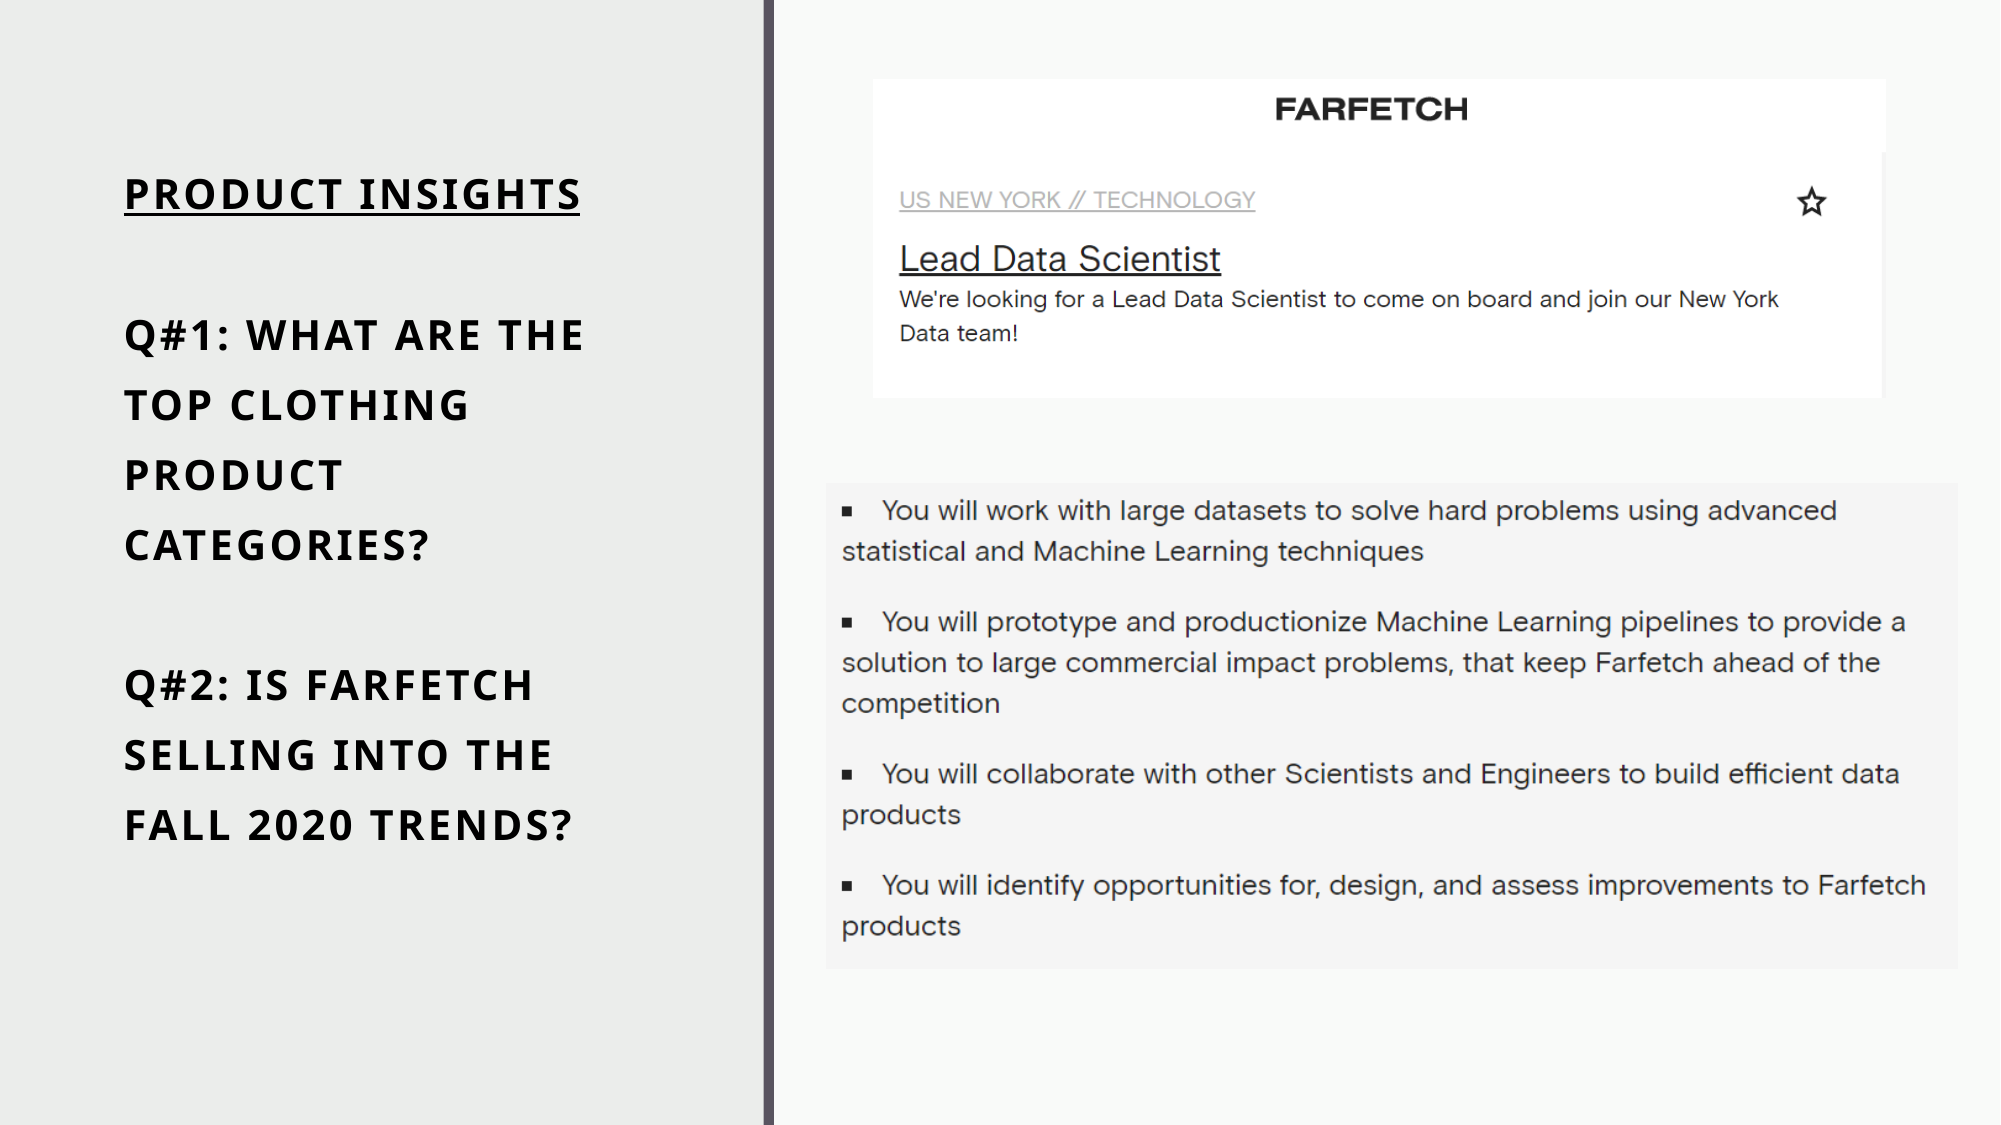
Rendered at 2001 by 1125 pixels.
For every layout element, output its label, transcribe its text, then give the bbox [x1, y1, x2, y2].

picture [826, 483, 1958, 969]
title PRODUCT INSIGHTS Q#1: WHAT ARE THE TOP CLOTHING PRODUCT CATEGORIES? Q#2: IS FARFETCH SELLING INTO THE FALL 2020 TRENDS? [105, 115, 666, 969]
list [872, 79, 1886, 398]
